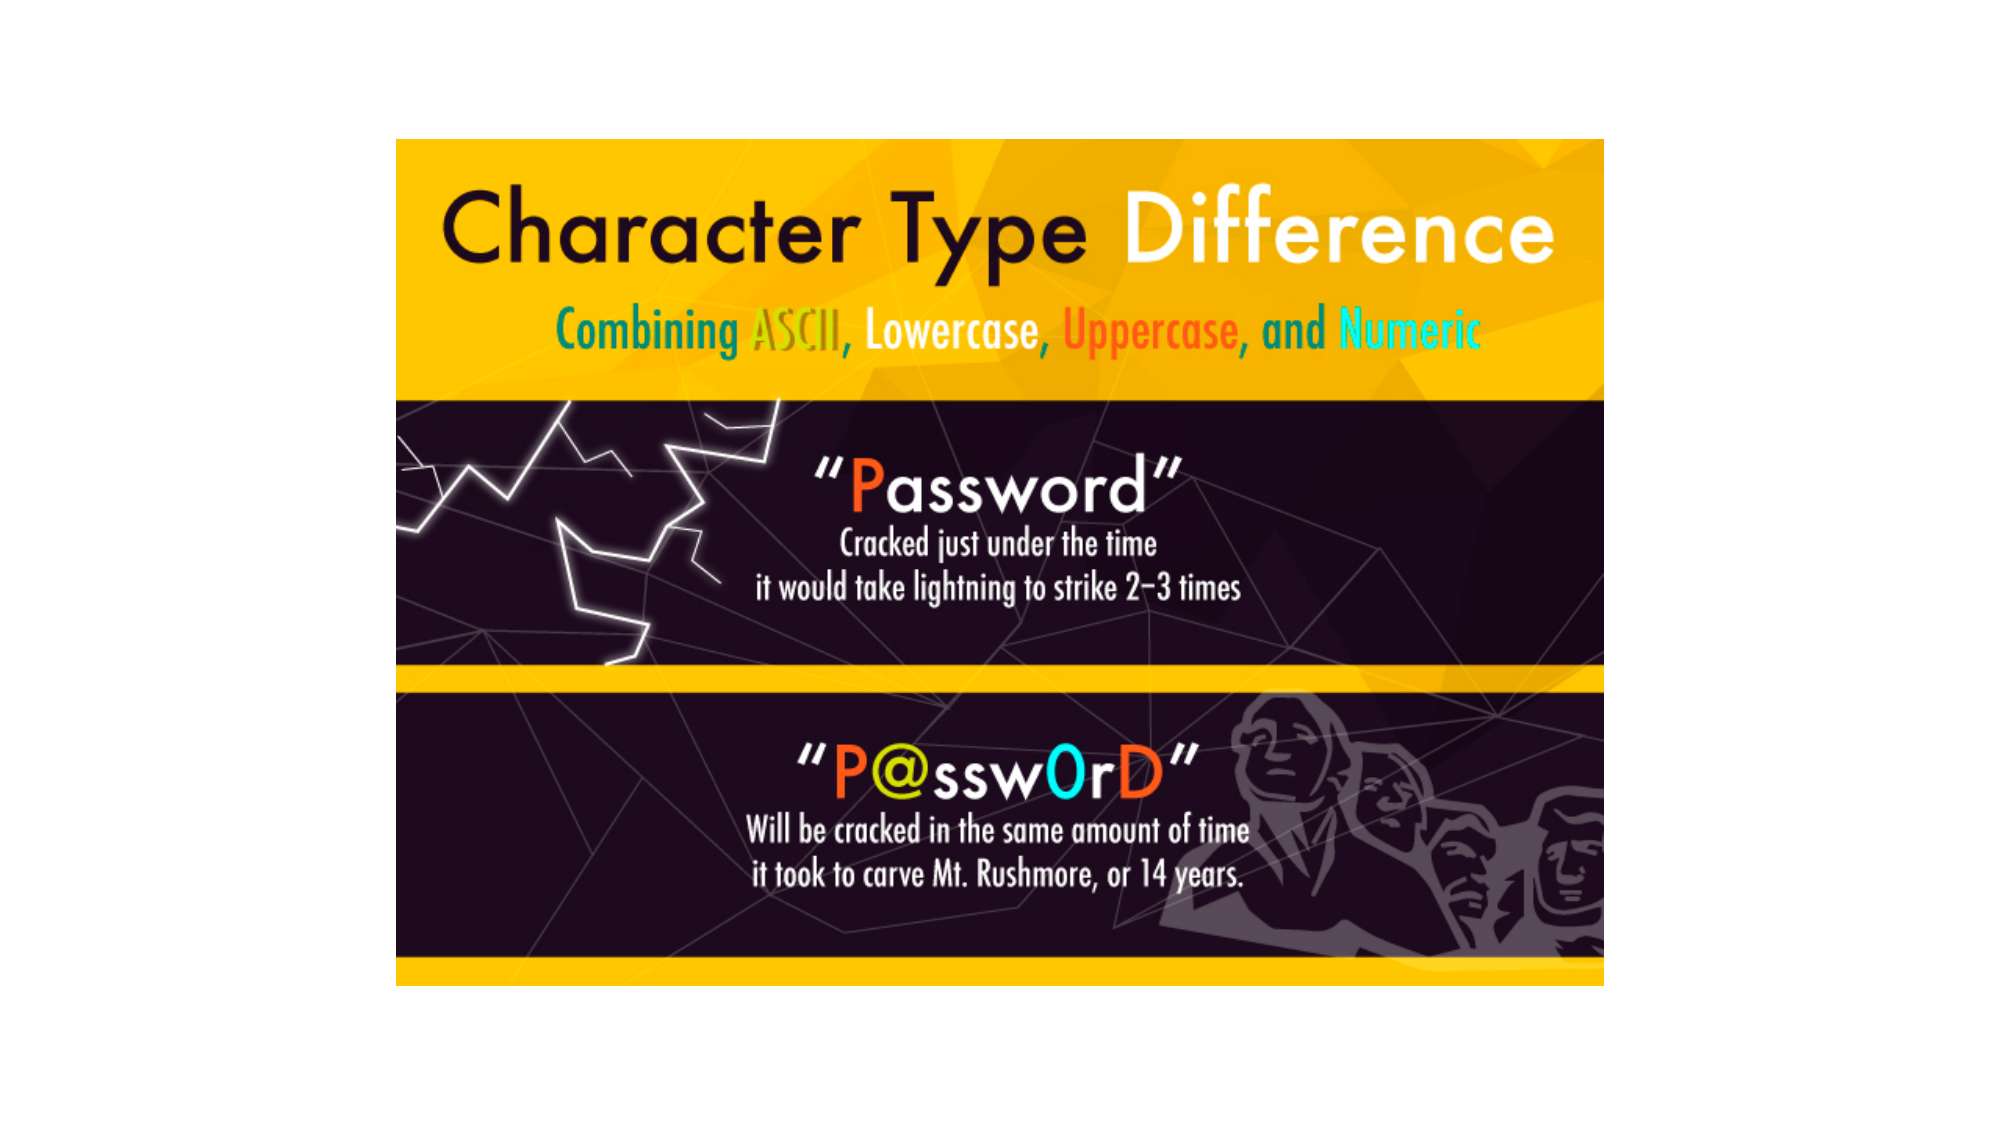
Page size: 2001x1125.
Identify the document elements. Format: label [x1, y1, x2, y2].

picture [396, 139, 1604, 986]
